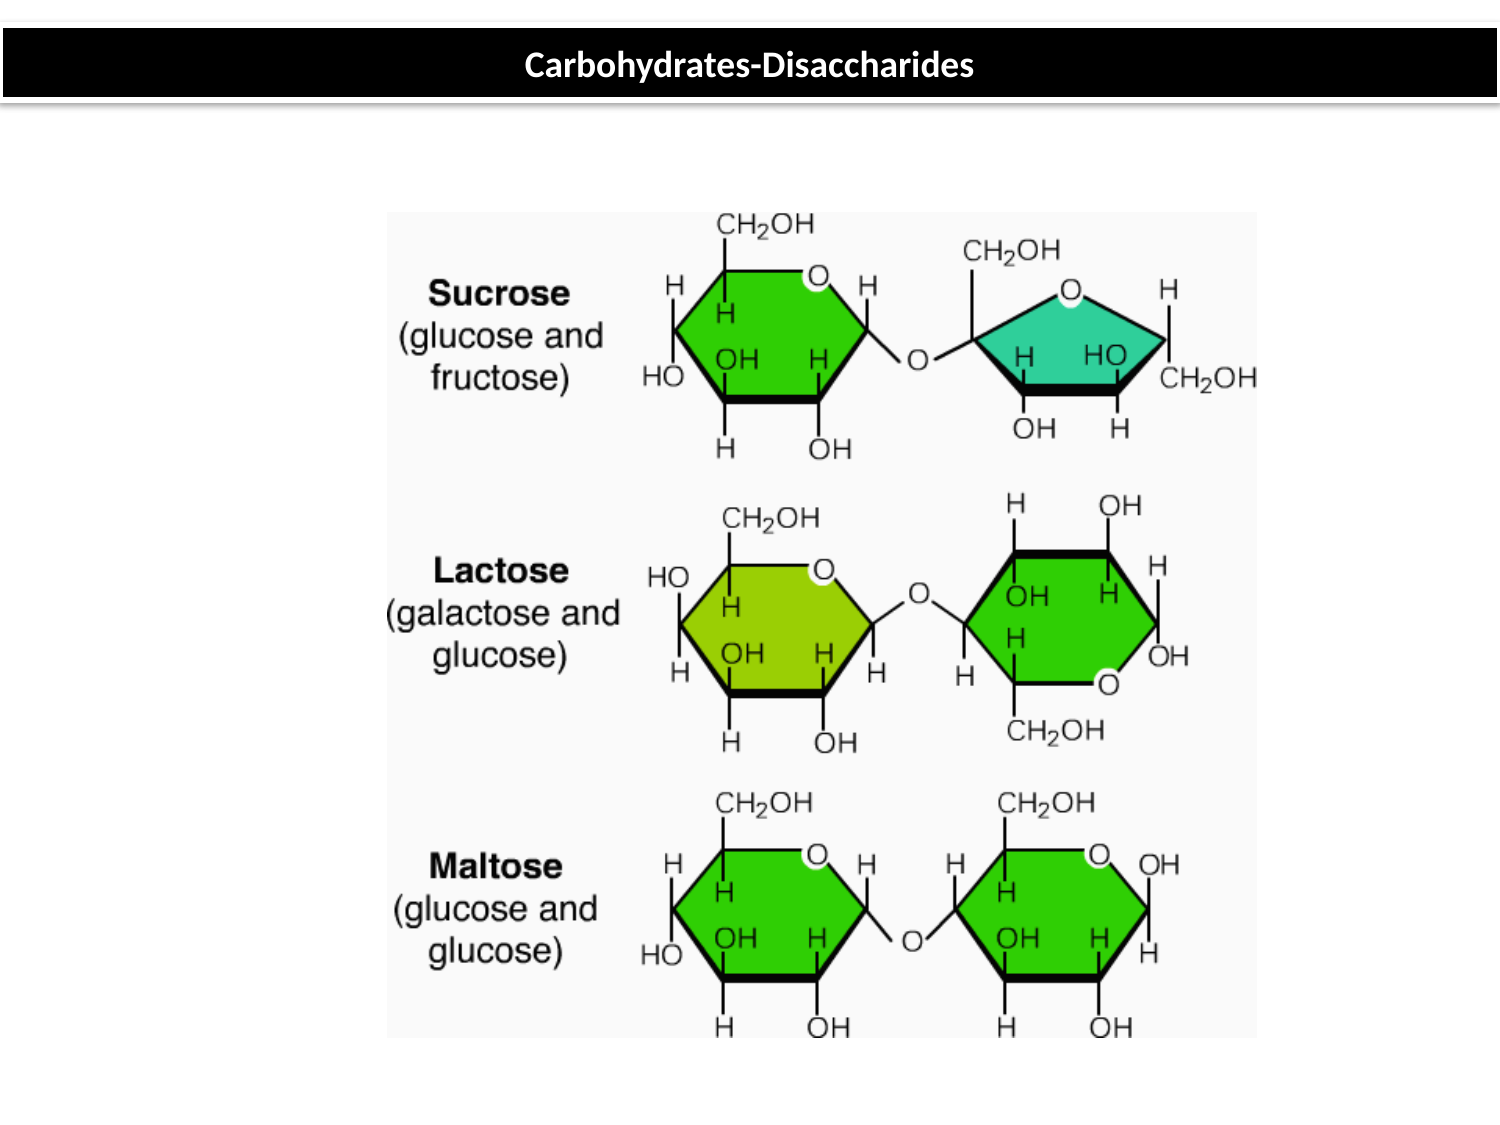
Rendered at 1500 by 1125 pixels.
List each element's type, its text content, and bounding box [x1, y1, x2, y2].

picture [387, 212, 1257, 1038]
text_box Carbohydrates-Disaccharides [0, 22, 1500, 103]
